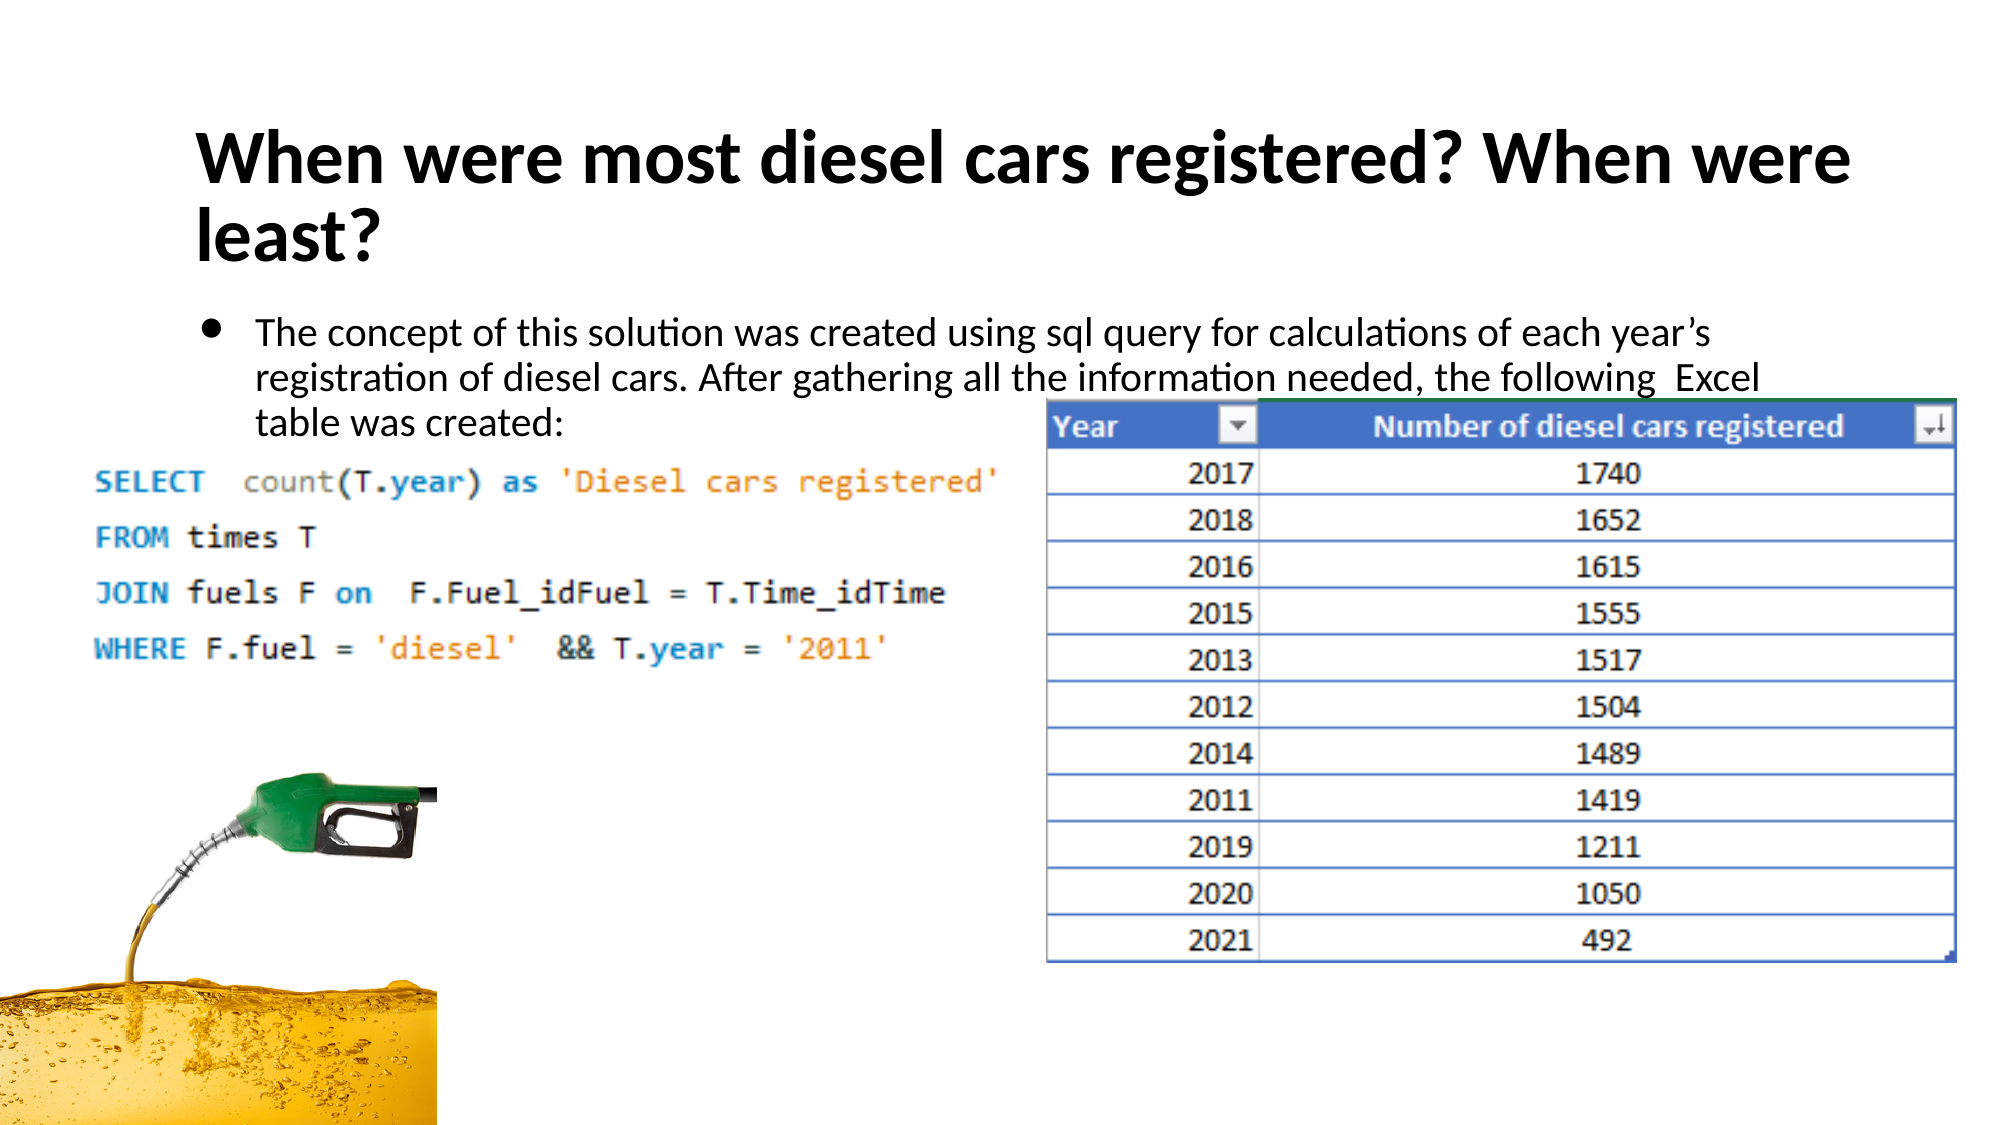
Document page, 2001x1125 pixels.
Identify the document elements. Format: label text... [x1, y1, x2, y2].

picture [49, 461, 1016, 682]
picture [1046, 398, 1957, 963]
title When were most diesel cars registered? When were least? [180, 47, 1977, 285]
picture [0, 727, 437, 1125]
list The concept of this solution was created using sql query for calculations of each year’s registration of diesel cars. After gathering all the information needed, the following Excel table was created: [180, 302, 1830, 963]
